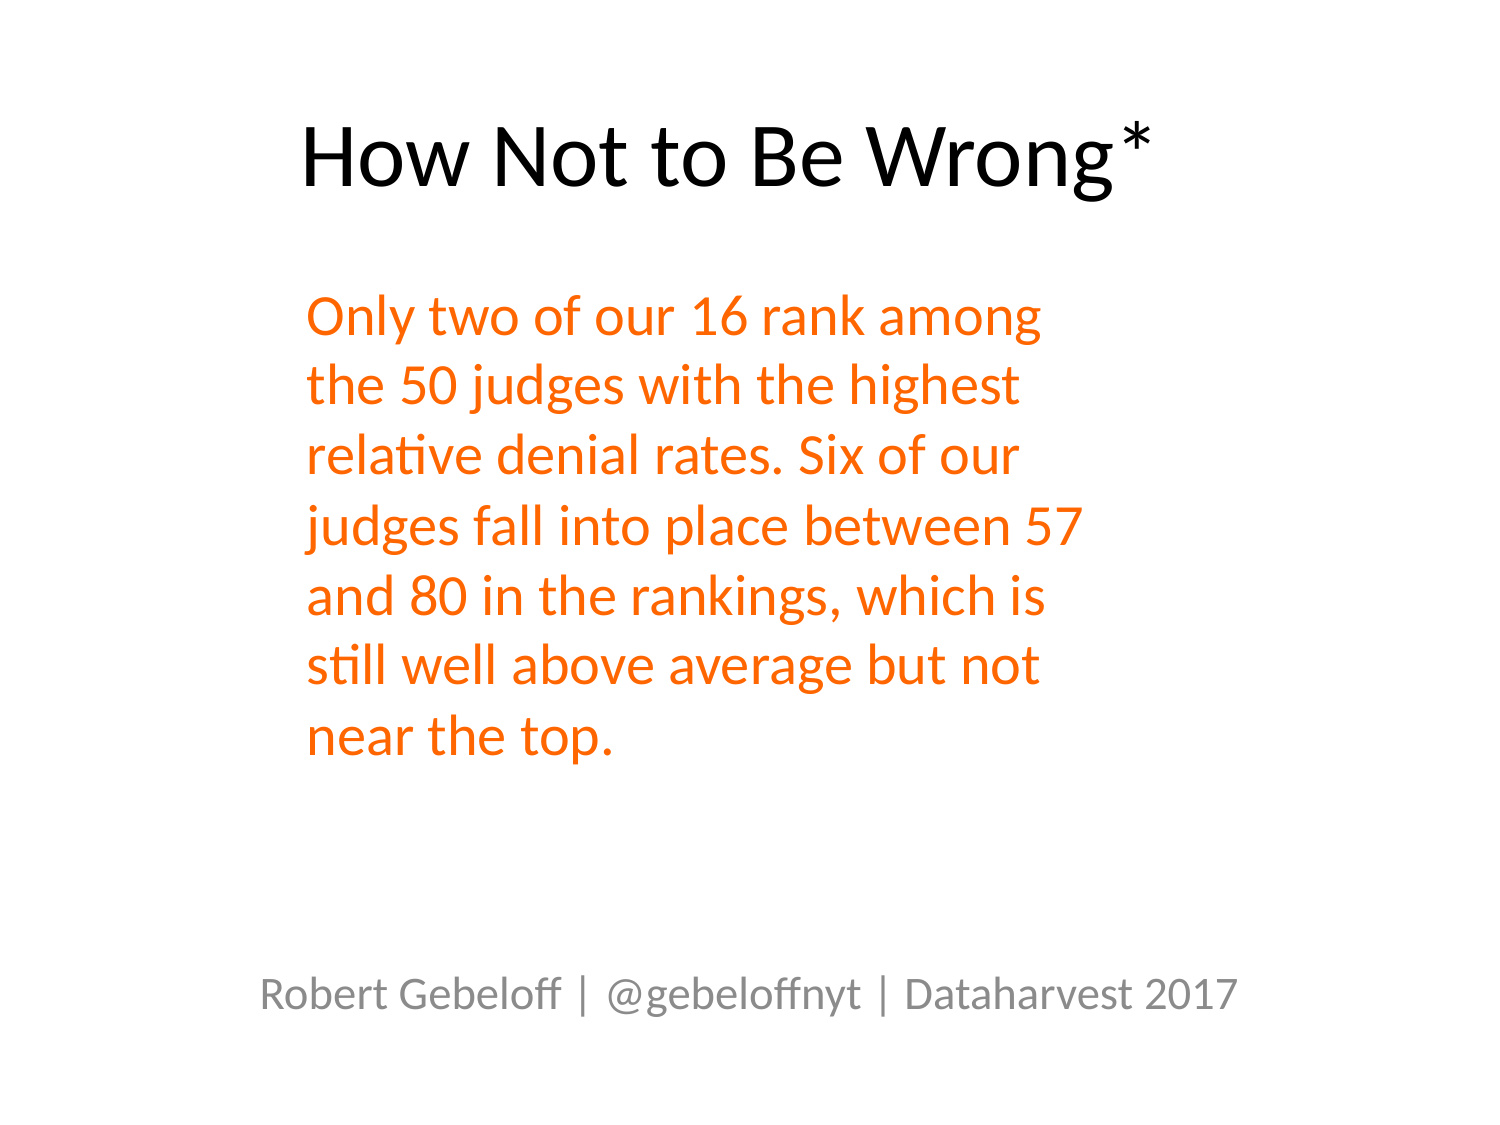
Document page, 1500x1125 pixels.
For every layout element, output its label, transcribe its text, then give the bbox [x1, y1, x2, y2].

subtitle Robert Gebeloff | @gebeloffnyt | Dataharvest 2017 [225, 955, 1275, 1040]
text_box Only two of our 16 rank among the 50 judges with the highest relative denial rates. Six of our judges fall into place between 57 and 80 in the rankings, which is still well above average but not near the top. [292, 269, 1125, 774]
title How Not to Be Wrong* [112, 29, 1388, 271]
